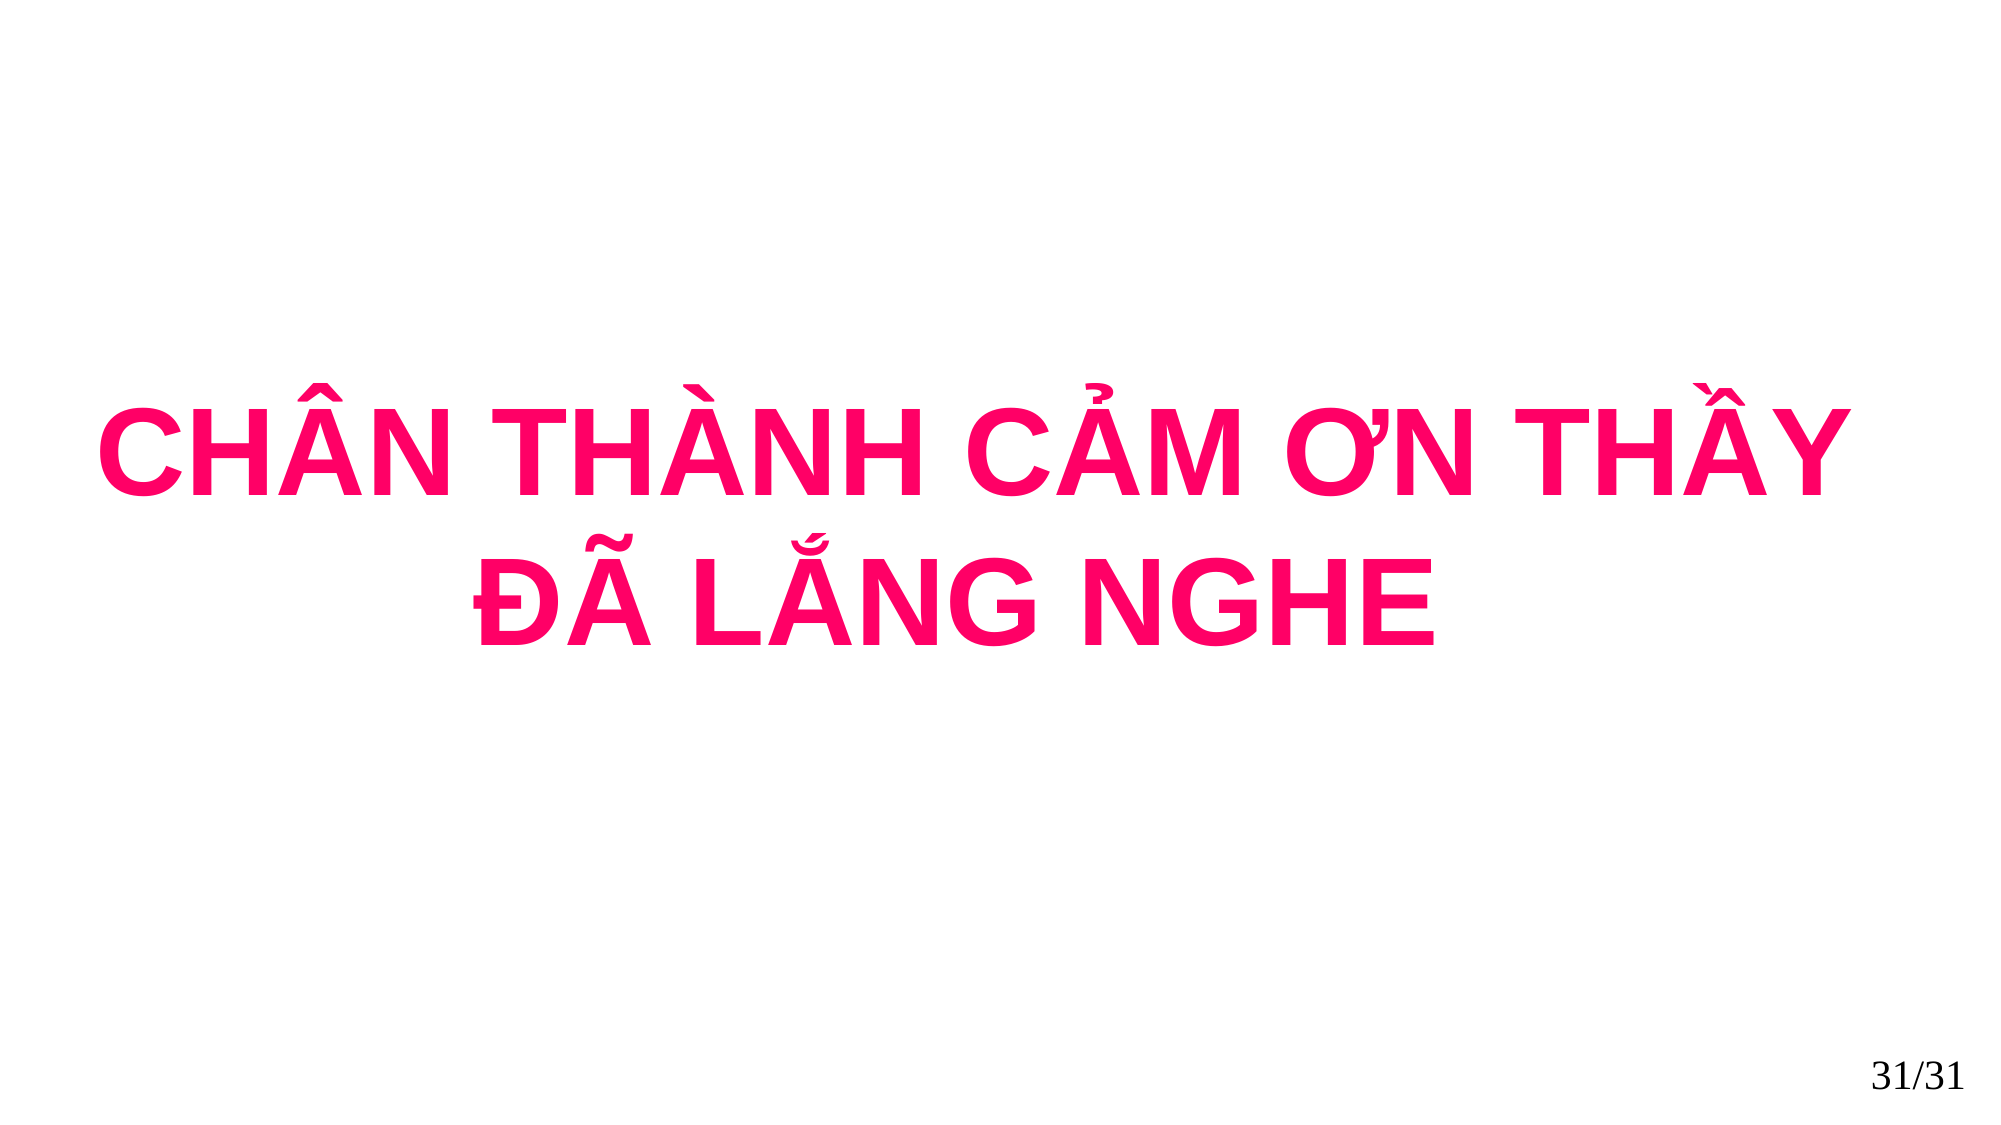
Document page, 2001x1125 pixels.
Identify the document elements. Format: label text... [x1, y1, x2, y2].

text_box CHÂN THÀNH CẢM ƠN THẦY ĐÃ LẮNG NGHE [62, 362, 1885, 678]
slide_number 31/31 [1514, 1042, 1982, 1103]
